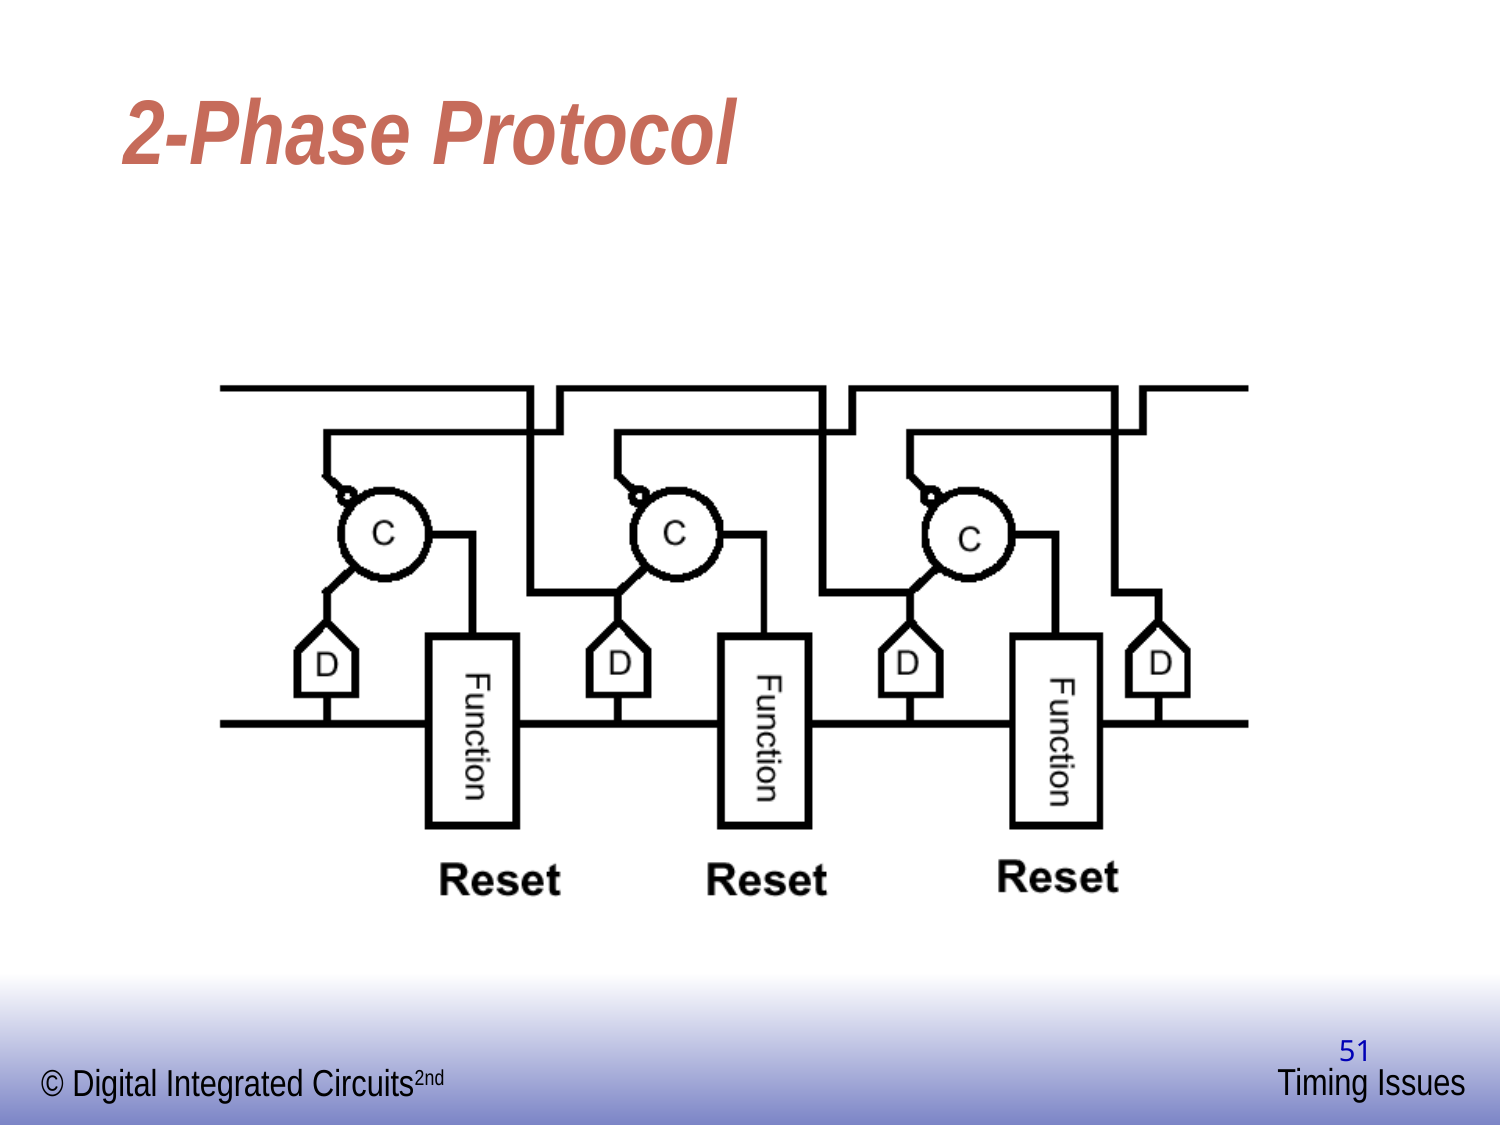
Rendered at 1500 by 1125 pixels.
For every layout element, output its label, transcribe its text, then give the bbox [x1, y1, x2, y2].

title 2-Phase Protocol [108, 72, 1384, 190]
picture [149, 337, 1330, 969]
slide_number ‹#› [1074, 1025, 1388, 1100]
